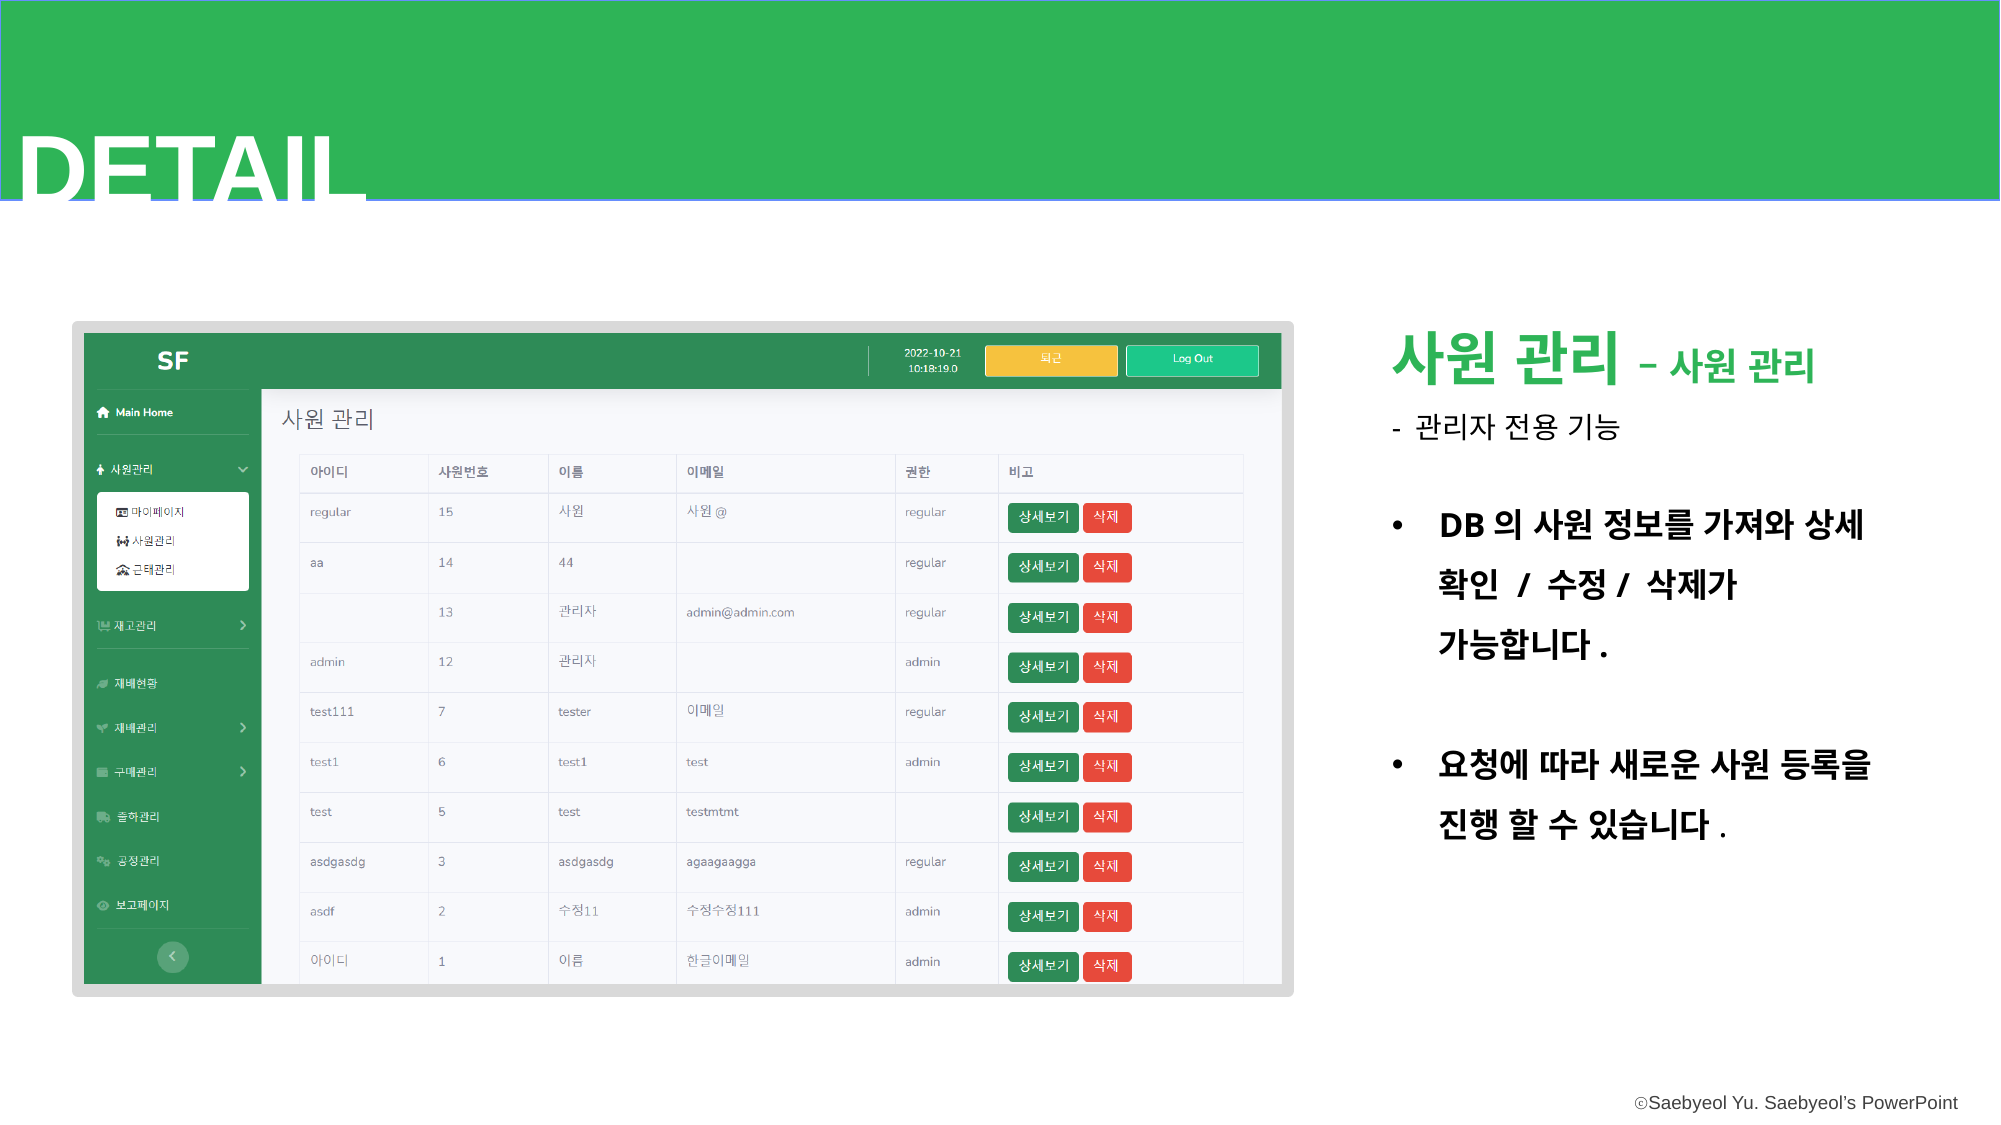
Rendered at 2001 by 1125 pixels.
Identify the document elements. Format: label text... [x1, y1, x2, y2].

picture [84, 333, 1282, 985]
text_box 사원 관리 – 사원 관리 - 관리자 전용 기능 DB의 사원 정보를 가져와 상세 확인 / 수정/ 삭제가 가능합니다. 요청에 따라 새로운 사원 등록을 진행 할 수 있습니다. [1377, 280, 1888, 852]
text_box DETAIL [1, 98, 386, 234]
text_box [0, 0, 2000, 201]
